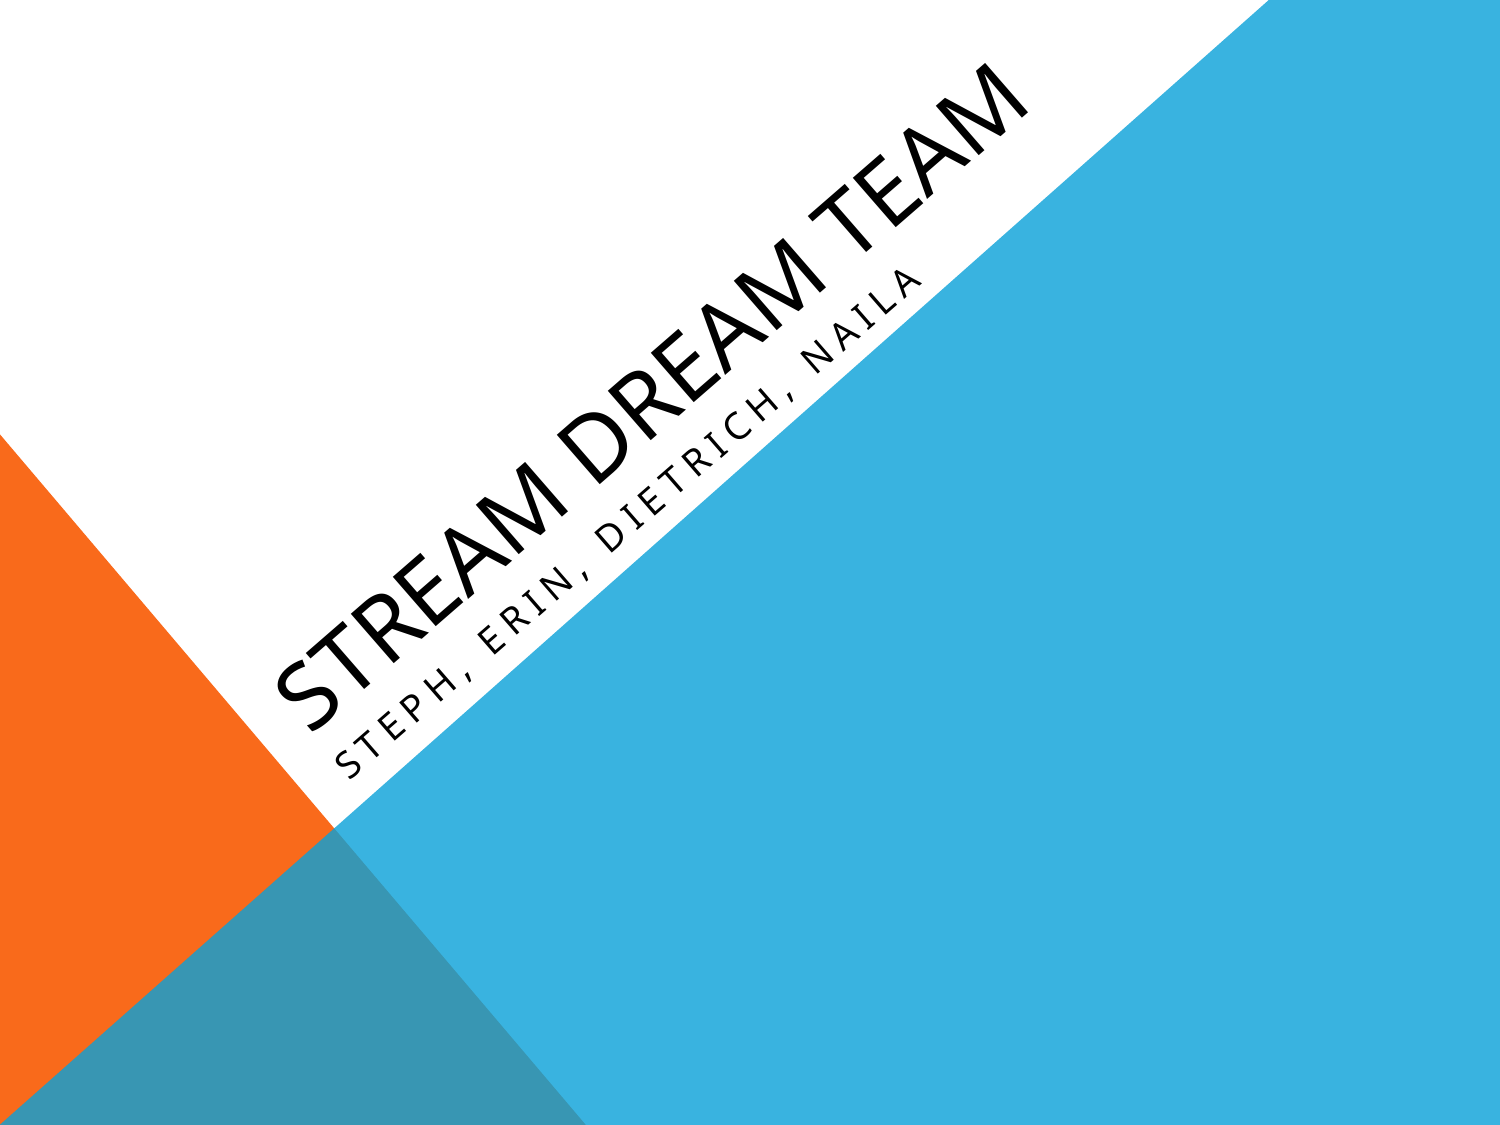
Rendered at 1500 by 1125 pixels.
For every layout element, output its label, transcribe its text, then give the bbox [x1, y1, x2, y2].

subtitle Steph, Erin, Dietrich, naila [312, 61, 1154, 804]
title Stream dream team [182, 0, 1074, 761]
